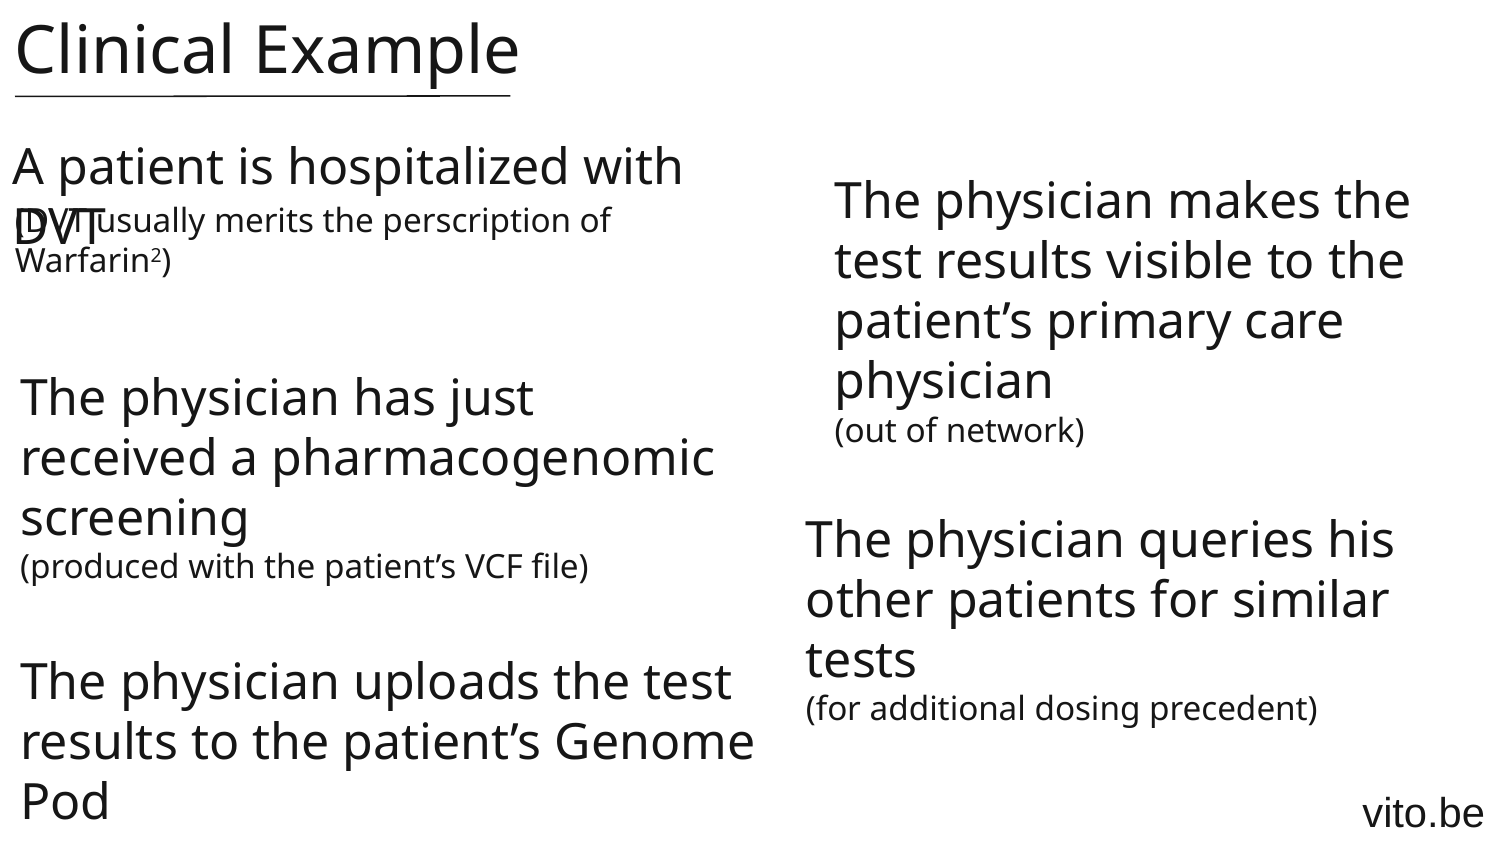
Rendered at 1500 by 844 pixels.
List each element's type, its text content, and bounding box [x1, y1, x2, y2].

text_box (DVT usually merits the perscription of Warfarin2) [0, 191, 755, 287]
text_box The physician makes the test results visible to the patient’s primary care physician (out of network) [819, 161, 1489, 457]
text_box The physician queries his other patients for similar tests (for additional dosing precedent) [791, 499, 1500, 735]
text_box The physician uploads the test results to the patient’s Genome Pod [5, 641, 820, 837]
text_box The physician has just received a pharmacogenomic screening (produced with the patient’s VCF file) [5, 358, 761, 593]
text_box Clinical Example [0, 0, 557, 95]
text_box vito.be [1346, 778, 1500, 843]
text_box A patient is hospitalized with DVT [0, 127, 780, 262]
